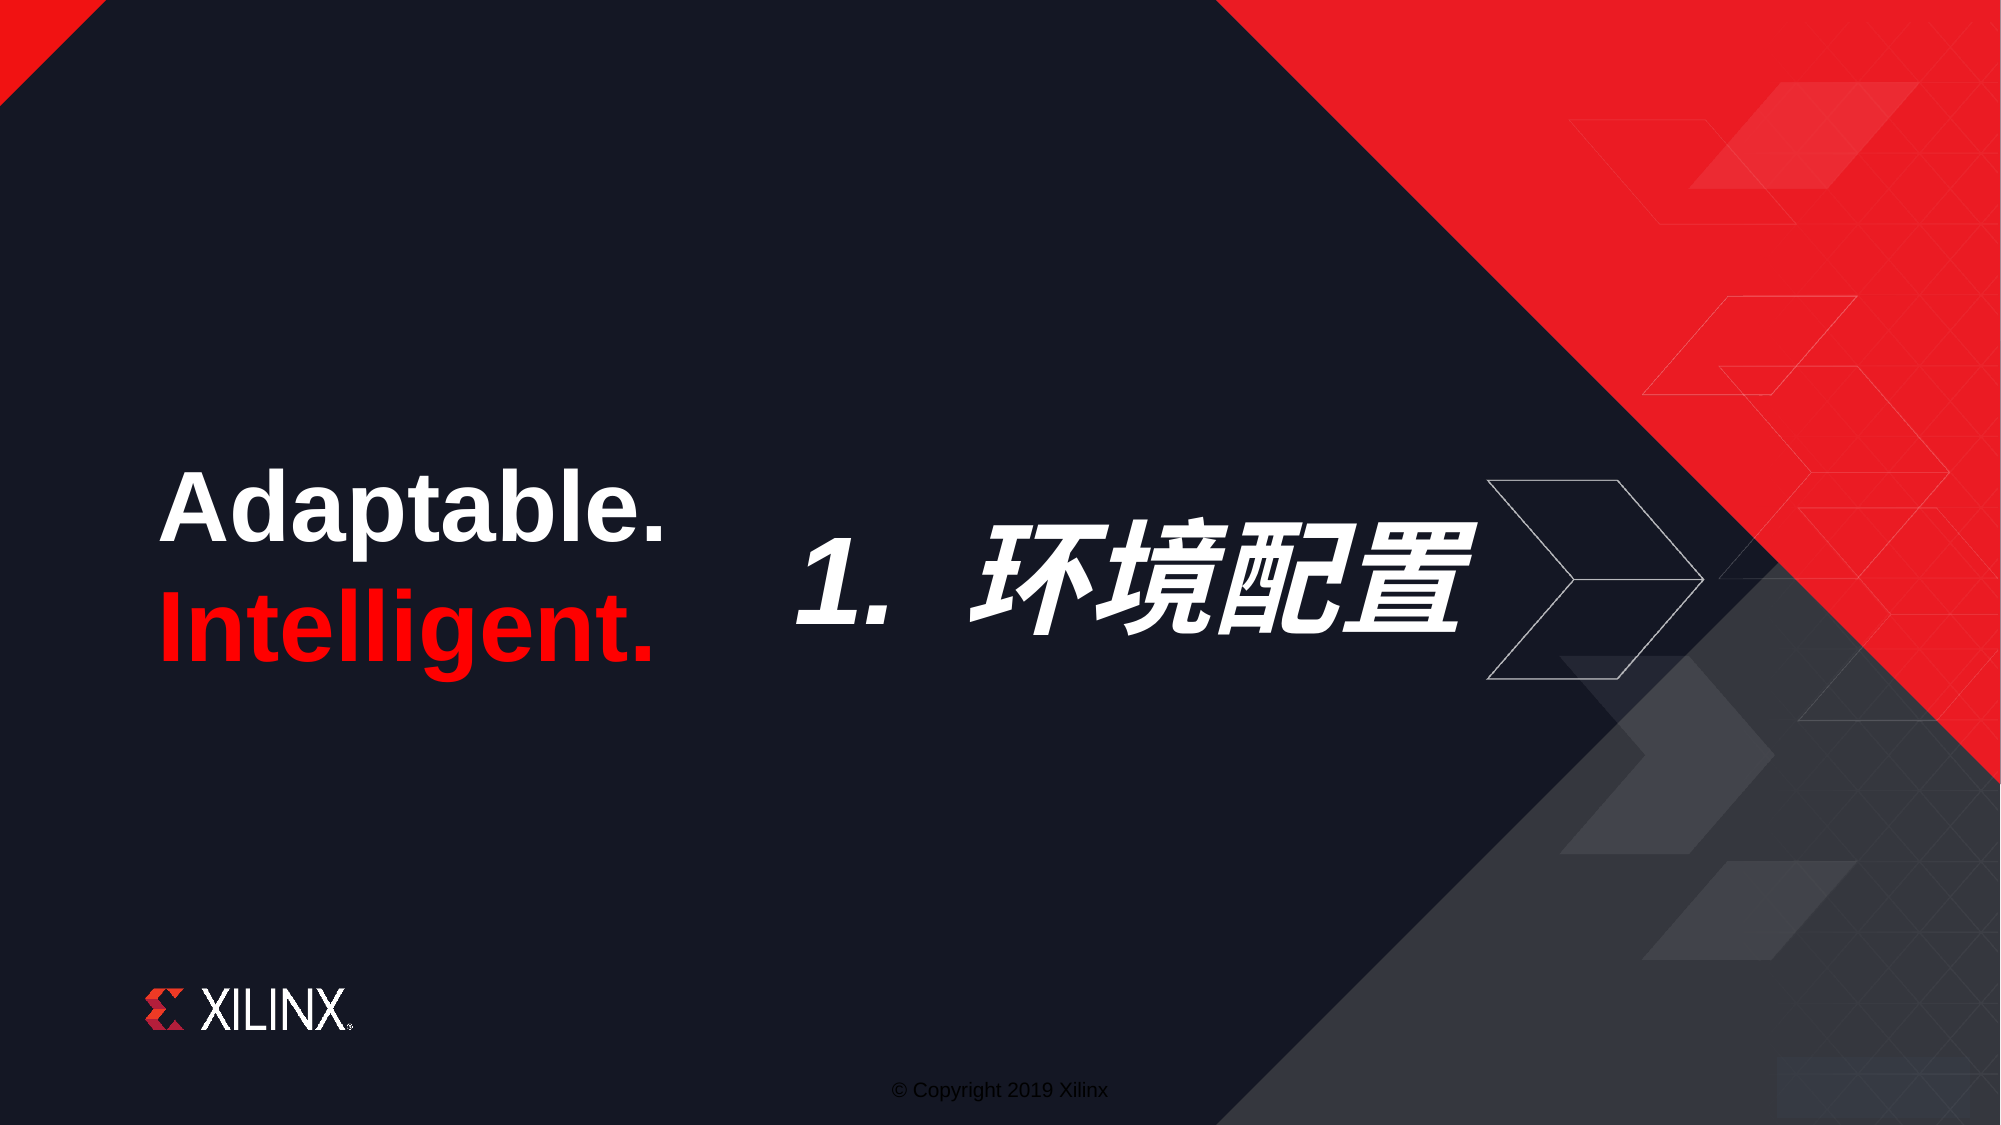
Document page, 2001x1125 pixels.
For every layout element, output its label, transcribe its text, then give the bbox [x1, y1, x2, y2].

text_box 1. 环境配置 [779, 491, 1491, 657]
picture [1479, 264, 2000, 1125]
picture [143, 987, 354, 1031]
